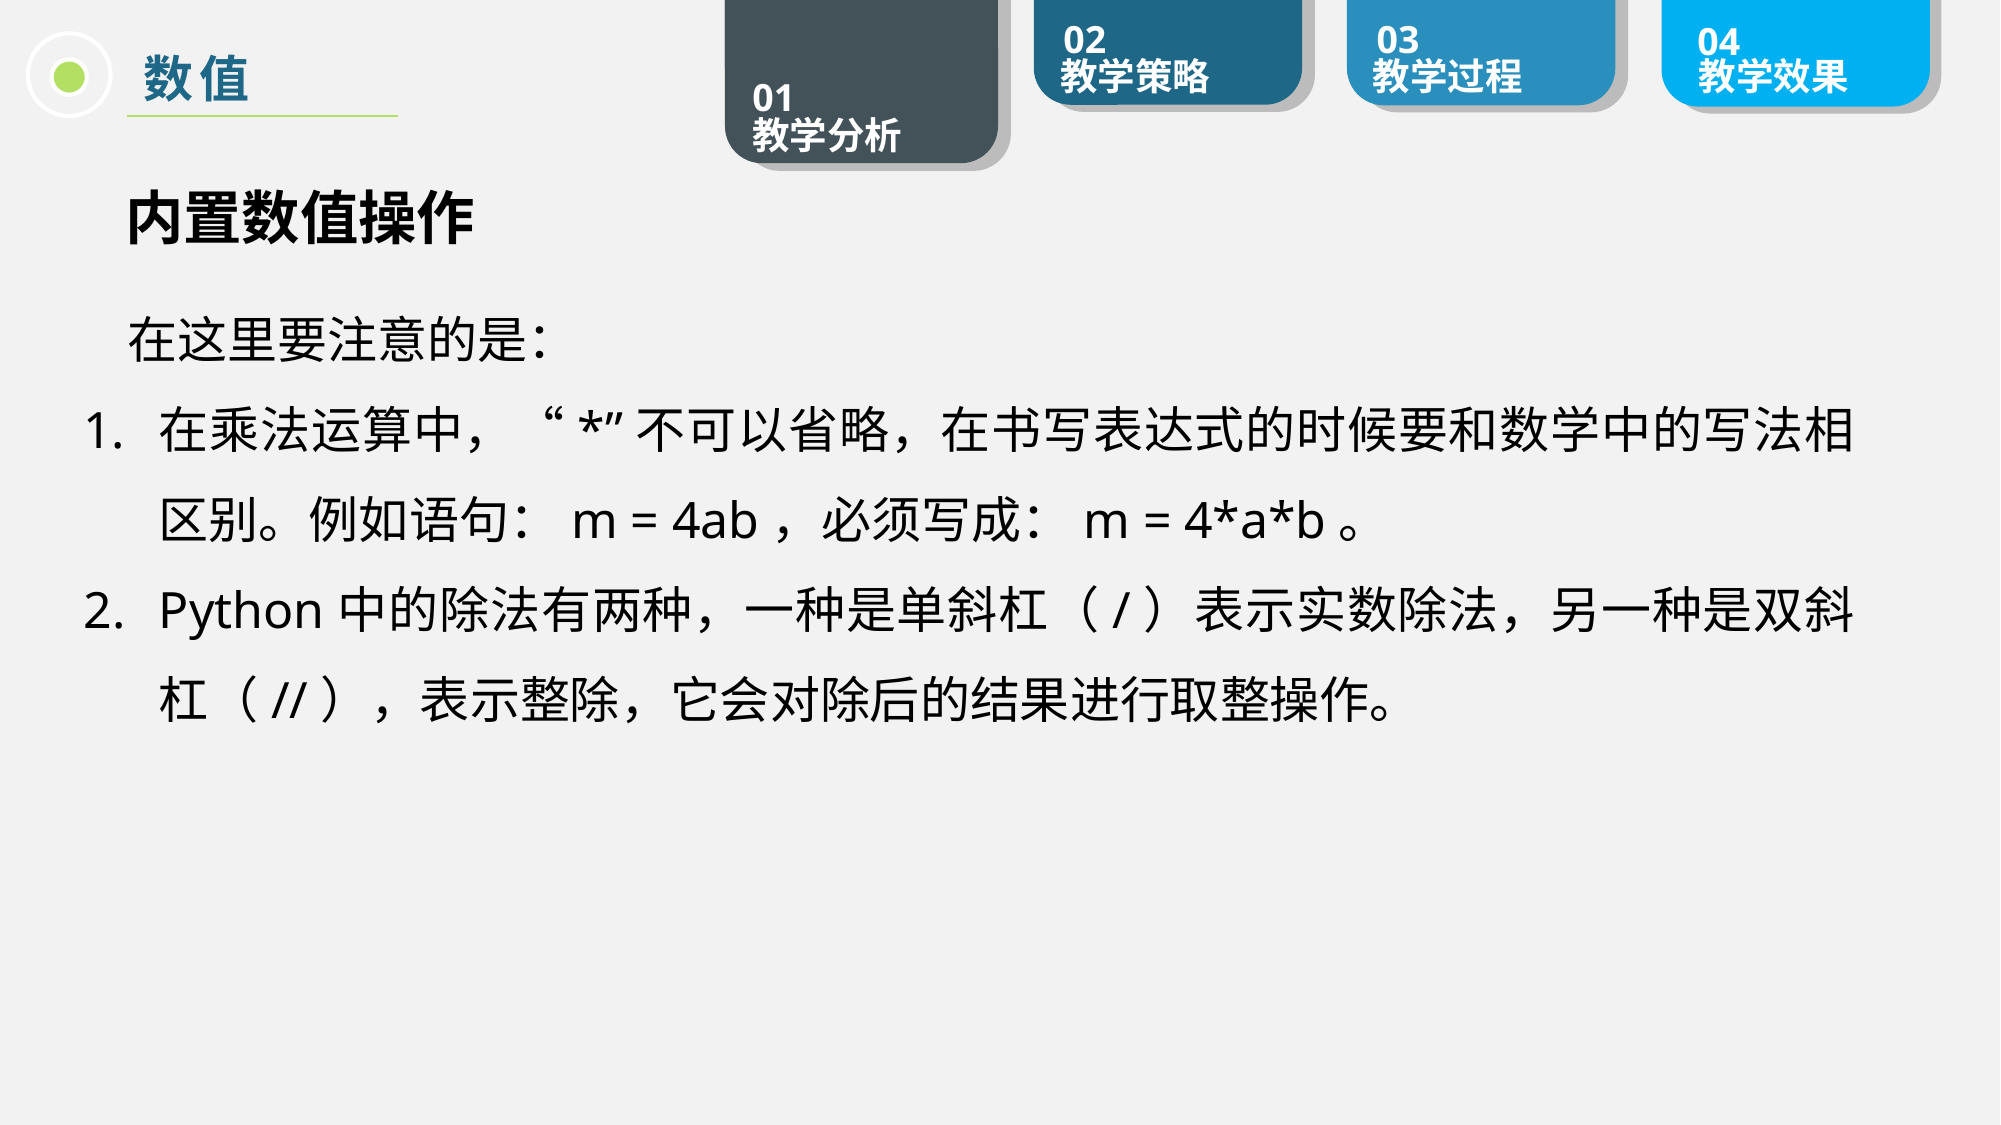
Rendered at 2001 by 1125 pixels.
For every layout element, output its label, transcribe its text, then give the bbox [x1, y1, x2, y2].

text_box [27, 33, 111, 117]
text_box 在这里要注意的是： 在乘法运算中，“*”不可以省略，在书写表达式的时候要和数学中的写法相区别。例如语句：m = 4ab，必须写成：m = 4*a*b。 Python中的除法有两种，一种是单斜杠（/）表示实数除法，另一种是双斜杠（//），表示整除，它会对除后的结果进行取整操作。 [69, 271, 1870, 736]
text_box 内置数值操作 [110, 139, 2000, 259]
text_box 数值 [128, 40, 1155, 115]
